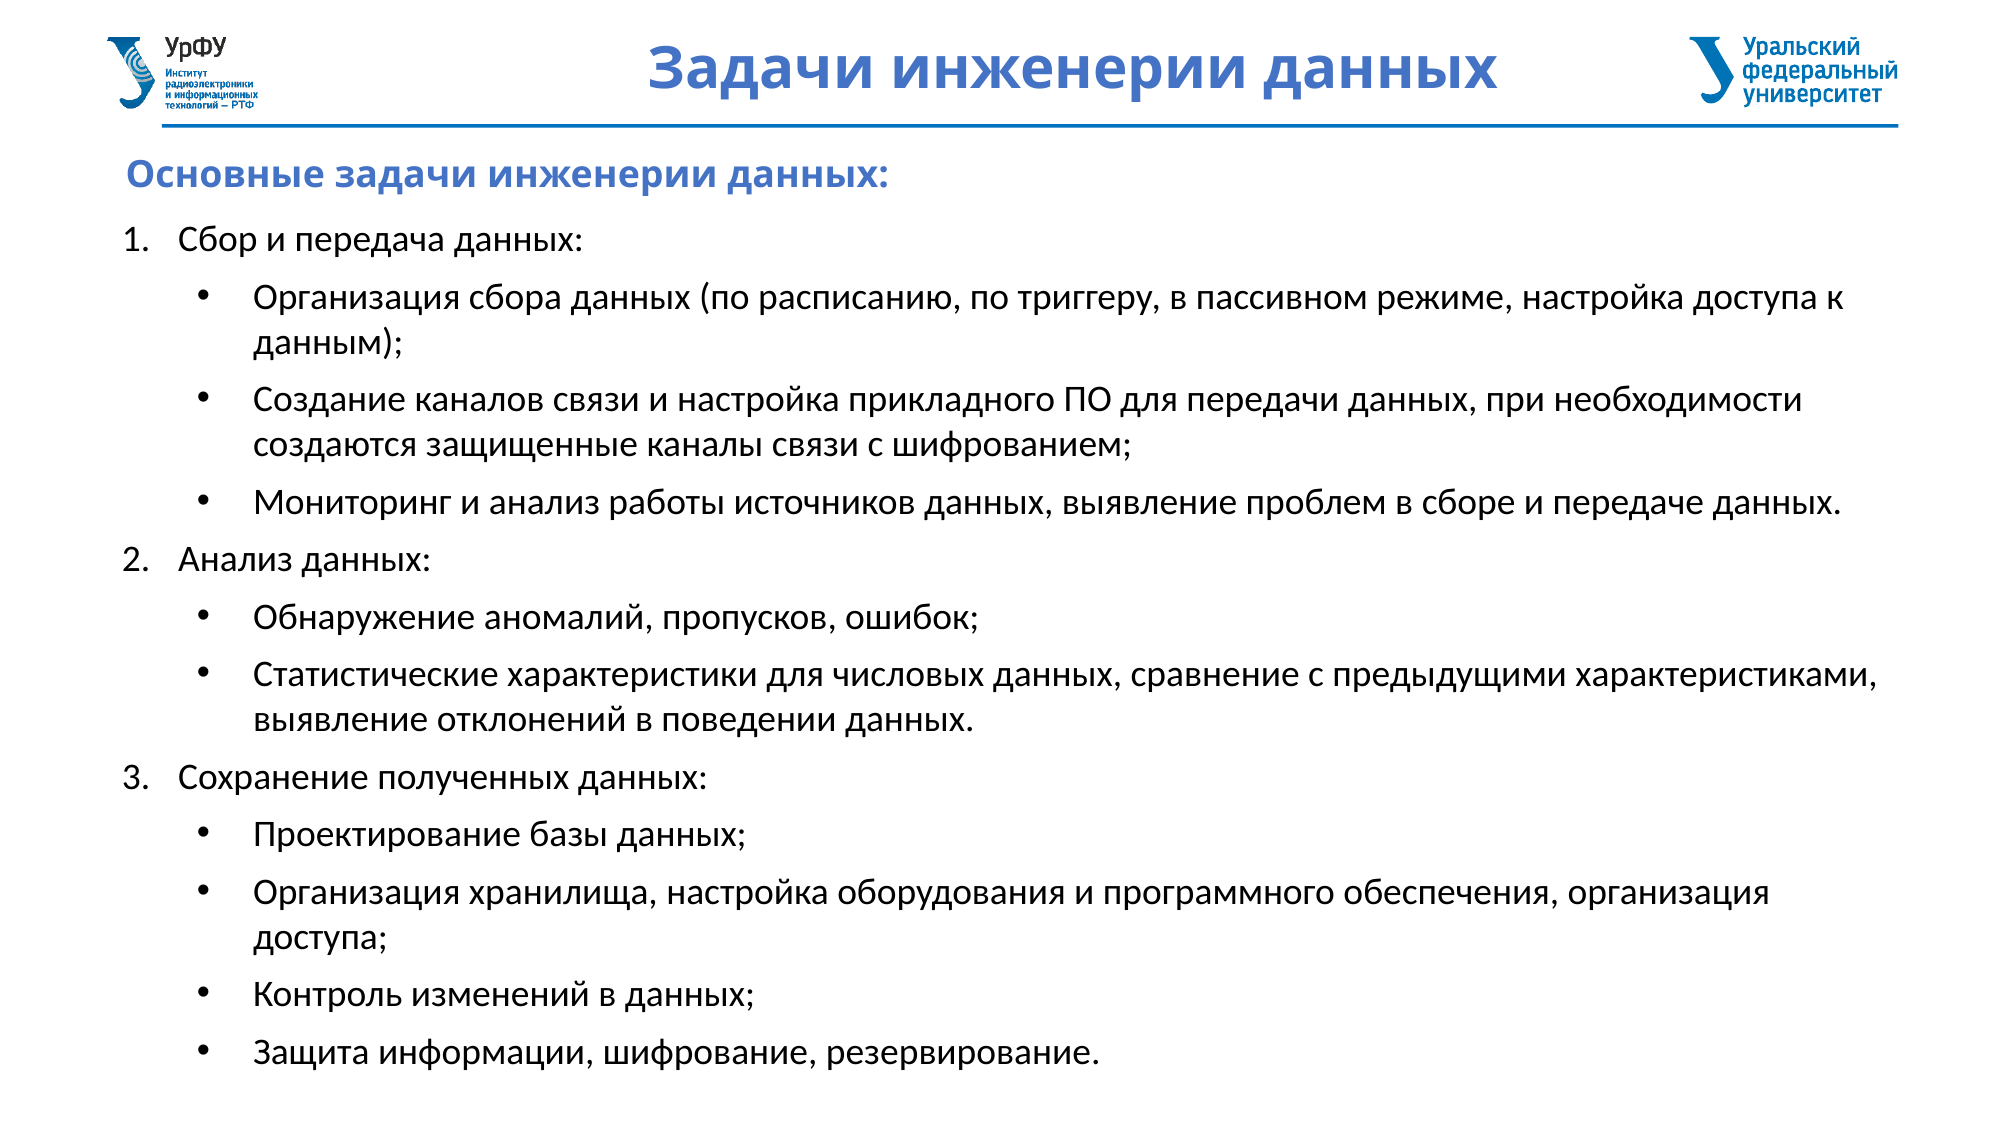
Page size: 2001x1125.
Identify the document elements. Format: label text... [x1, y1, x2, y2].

text_box Сбор и передача данных: Организация сбора данных (по расписанию, по триггеру, в пассивном режиме, настройка доступа к данным); Создание каналов связи и настройка прикладного ПО для передачи данных, при необходимости создаются защищенные каналы связи с шифрованием; Мониторинг и анализ работы источников данных, выявление проблем в сборе и передаче данных. Анализ данных: Обнаружение аномалий, пропусков, ошибок; Статистические характеристики для числовых данных, сравнение с предыдущими характеристиками, выявление отклонений в поведении данных. Сохранение полученных данных: Проектирование базы данных; Организация хранилища, настройка оборудования и программного обеспечения, организация доступа; Контроль изменений в данных; Защита информации, шифрование, резервирование. [107, 206, 1899, 1080]
text_box [161, 123, 1899, 129]
text_box Задачи инженерии данных [617, 22, 1514, 108]
picture [107, 37, 258, 109]
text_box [1687, 35, 1899, 109]
text_box Основные задачи инженерии данных: [110, 142, 905, 203]
